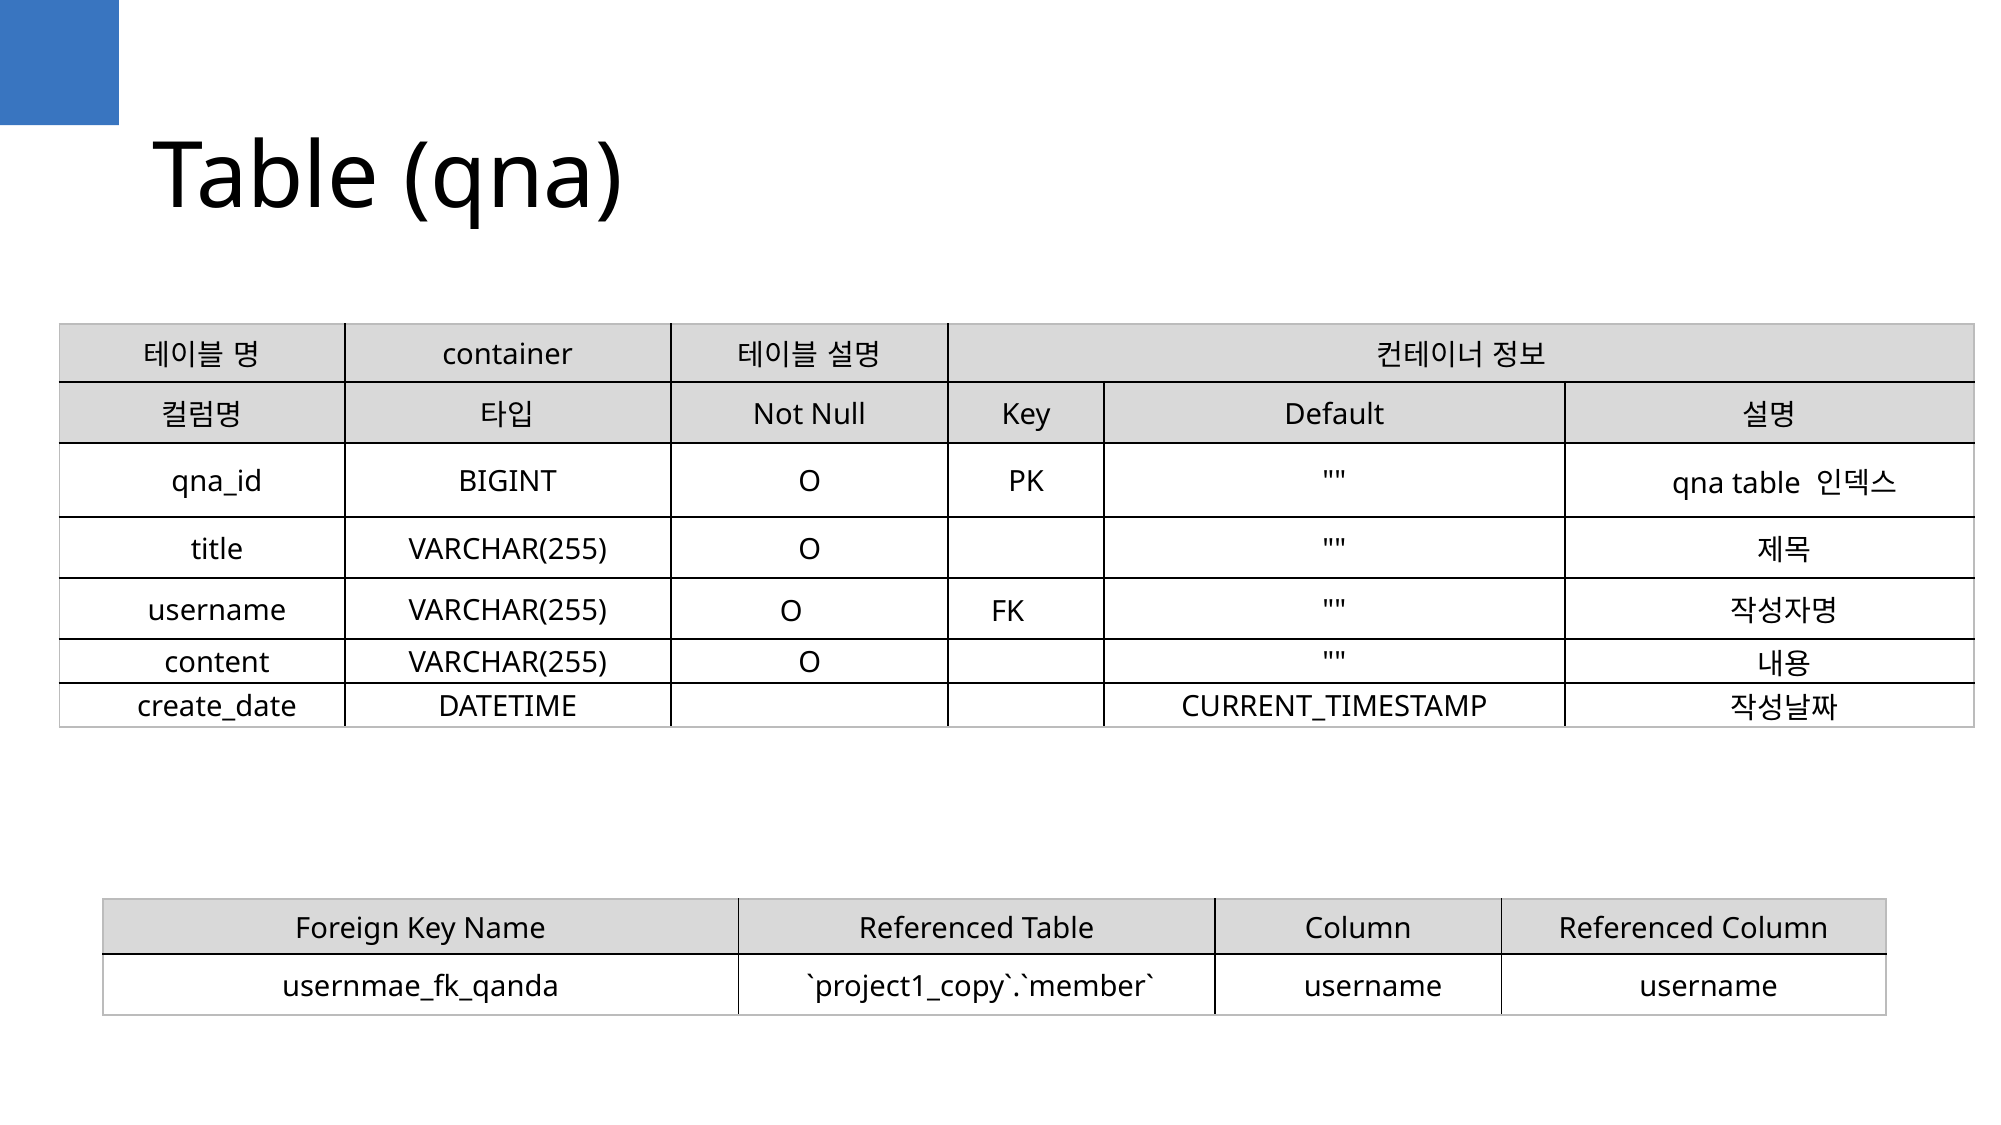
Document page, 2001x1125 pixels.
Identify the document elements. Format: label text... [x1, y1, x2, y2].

table_cell DATETIME [346, 684, 670, 726]
table_cell "" [1105, 518, 1564, 577]
table_cell 설명 [1566, 383, 1973, 442]
table_cell content [60, 640, 344, 682]
table_cell VARCHAR(255) [346, 518, 670, 577]
table_cell FK [949, 579, 1103, 638]
table_cell 타입 [346, 383, 670, 442]
table_cell BIGINT [346, 444, 670, 516]
table_cell 내용 [1566, 640, 1973, 682]
table_cell username [1502, 955, 1885, 1014]
table_cell username [1216, 955, 1501, 1014]
table_cell Key [949, 383, 1103, 442]
table_cell O [672, 444, 947, 516]
table_cell [672, 684, 947, 726]
table_cell VARCHAR(255) [346, 579, 670, 638]
table_cell O [672, 640, 947, 682]
table_header Column [1216, 900, 1501, 953]
table_cell "" [1105, 444, 1564, 516]
table_cell [949, 518, 1103, 577]
table_cell "" [1105, 640, 1564, 682]
text_box Table (qna) [137, 52, 1863, 270]
table_cell VARCHAR(255) [346, 640, 670, 682]
table_cell usernmae_fk_qanda [104, 955, 738, 1014]
table_cell create_date [60, 684, 344, 726]
table_cell `project1_copy`.`member` [739, 955, 1214, 1014]
table_cell username [60, 579, 344, 638]
table_cell O [672, 579, 947, 638]
table_header Referenced Table [739, 900, 1214, 953]
table_cell 제목 [1566, 518, 1973, 577]
table_cell Not Null [672, 383, 947, 442]
table_cell title [60, 518, 344, 577]
table_cell qna_id [60, 444, 344, 516]
table_cell [949, 684, 1103, 726]
text_box [0, 0, 120, 126]
table_cell CURRENT_TIMESTAMP [1105, 684, 1564, 726]
table_header 컨테이너 정보 [949, 325, 1973, 381]
table_cell 컬럼명 [60, 383, 344, 442]
table_header Referenced Column [1502, 900, 1885, 953]
table_header container [346, 325, 670, 381]
table_cell 작성자명 [1566, 579, 1973, 638]
table_cell Default [1105, 383, 1564, 442]
table_cell 작성날짜 [1566, 684, 1973, 726]
table_header Foreign Key Name [104, 900, 738, 953]
table_header 테이블 설명 [672, 325, 947, 381]
table_cell [949, 640, 1103, 682]
table_cell PK [949, 444, 1103, 516]
table_header 테이블 명 [60, 325, 344, 381]
table_cell O [672, 518, 947, 577]
table_cell "" [1105, 579, 1564, 638]
table_cell qna table 인덱스 [1566, 444, 1973, 516]
